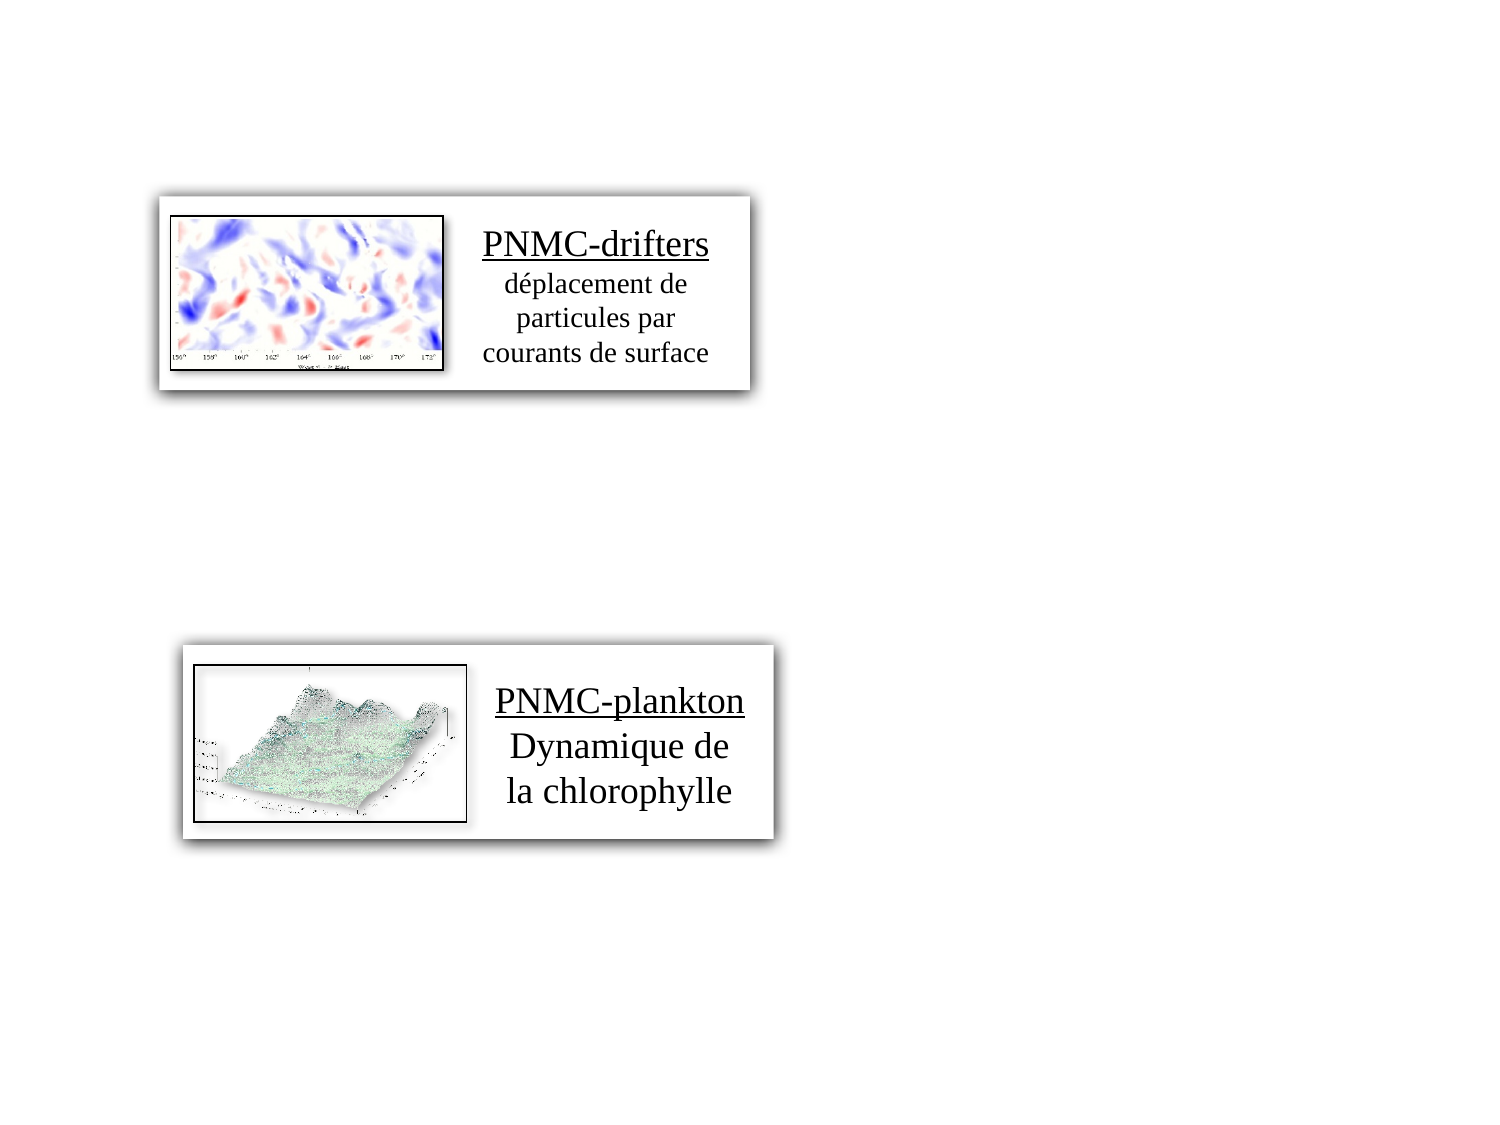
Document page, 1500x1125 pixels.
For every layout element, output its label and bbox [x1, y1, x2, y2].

text_box [182, 644, 774, 840]
text_box [159, 196, 751, 391]
